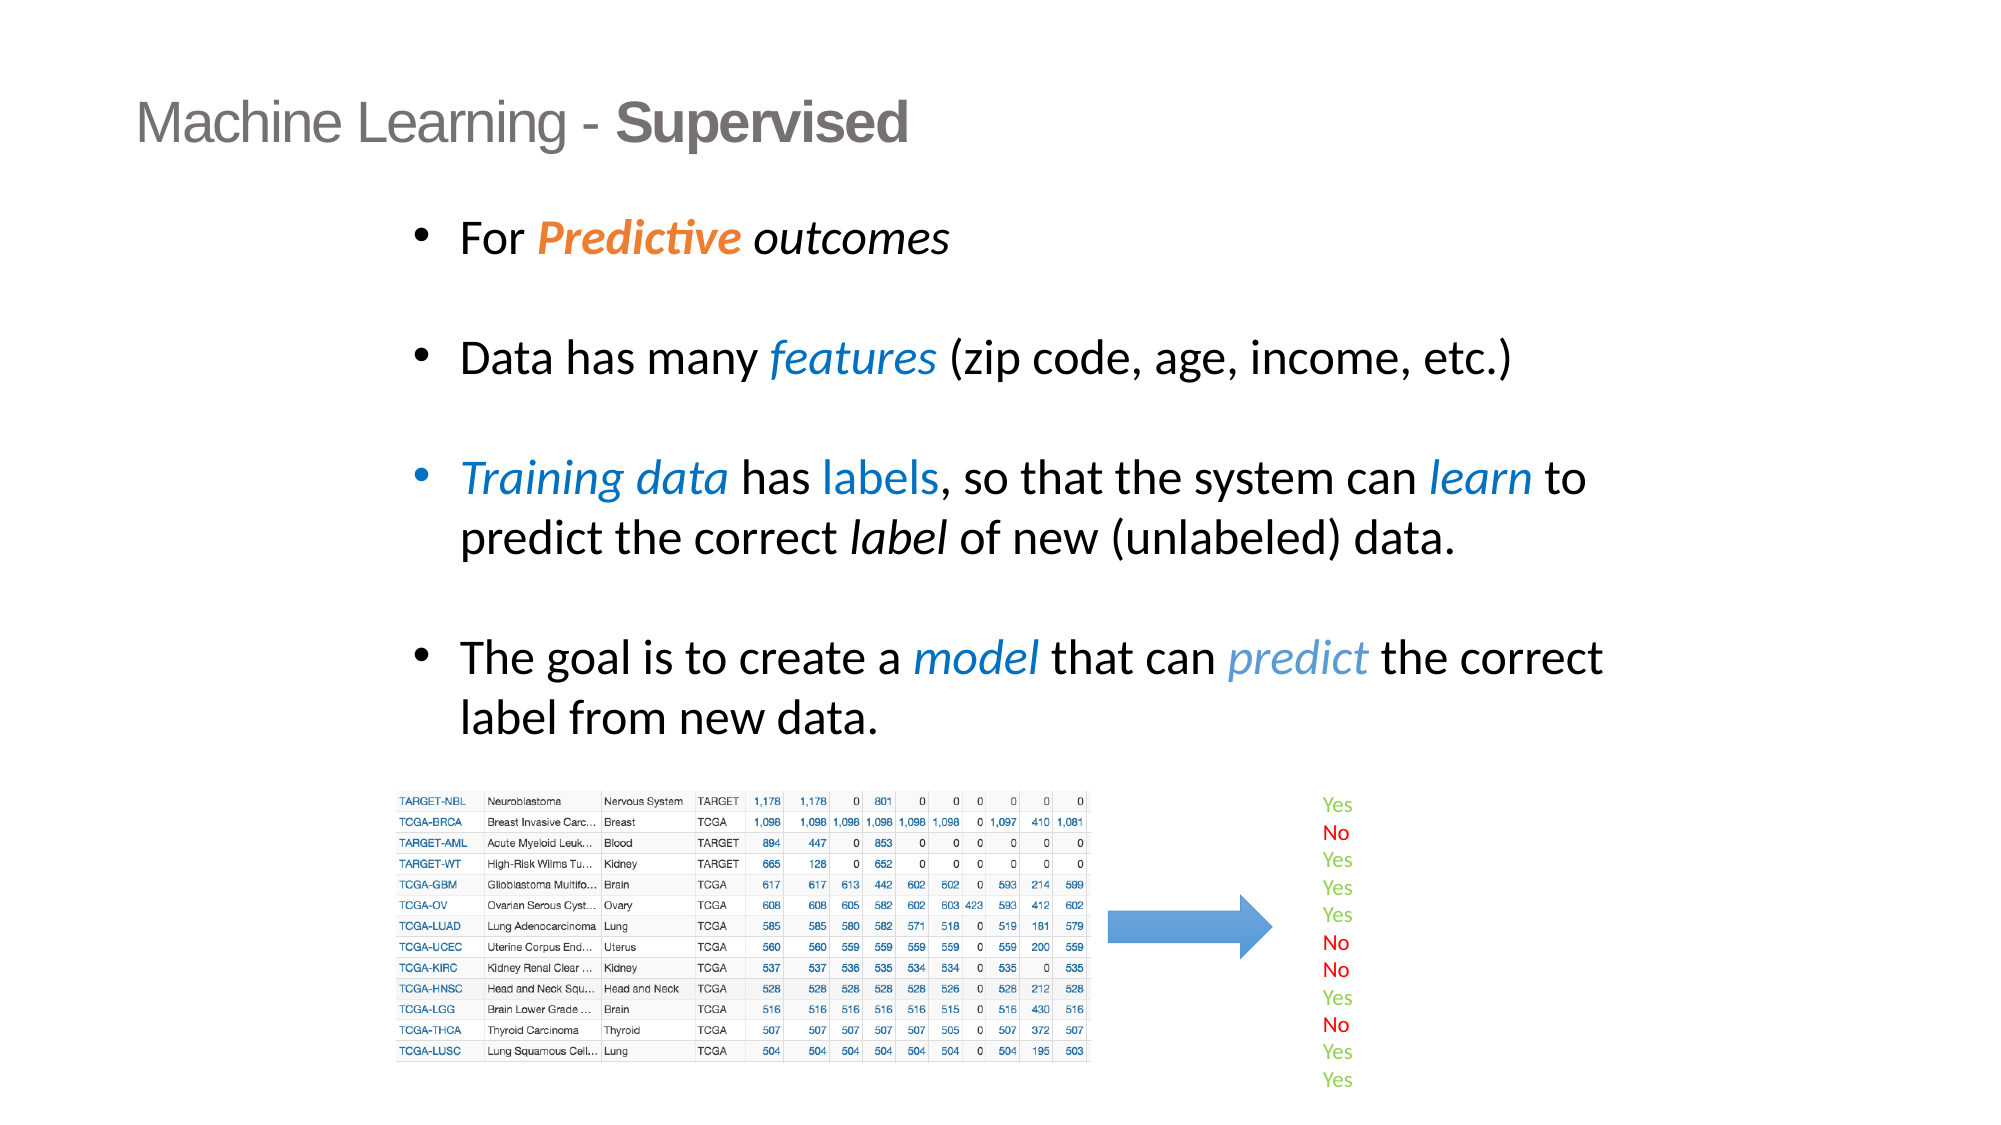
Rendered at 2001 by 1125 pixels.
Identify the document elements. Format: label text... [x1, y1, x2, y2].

text_box Machine Learning - Supervised [122, 56, 988, 163]
text_box [1107, 894, 1273, 960]
picture [396, 791, 1091, 1063]
text_box Yes No Yes Yes Yes No No Yes No Yes Yes [1308, 782, 1368, 1100]
text_box For Predictive outcomes Data has many features (zip code, age, income, etc.) Training data has labels, so that the system can learn to predict the correct label of new (unlabeled) data. The goal is to create a model that can predict the correct label from new data. [323, 196, 1703, 752]
